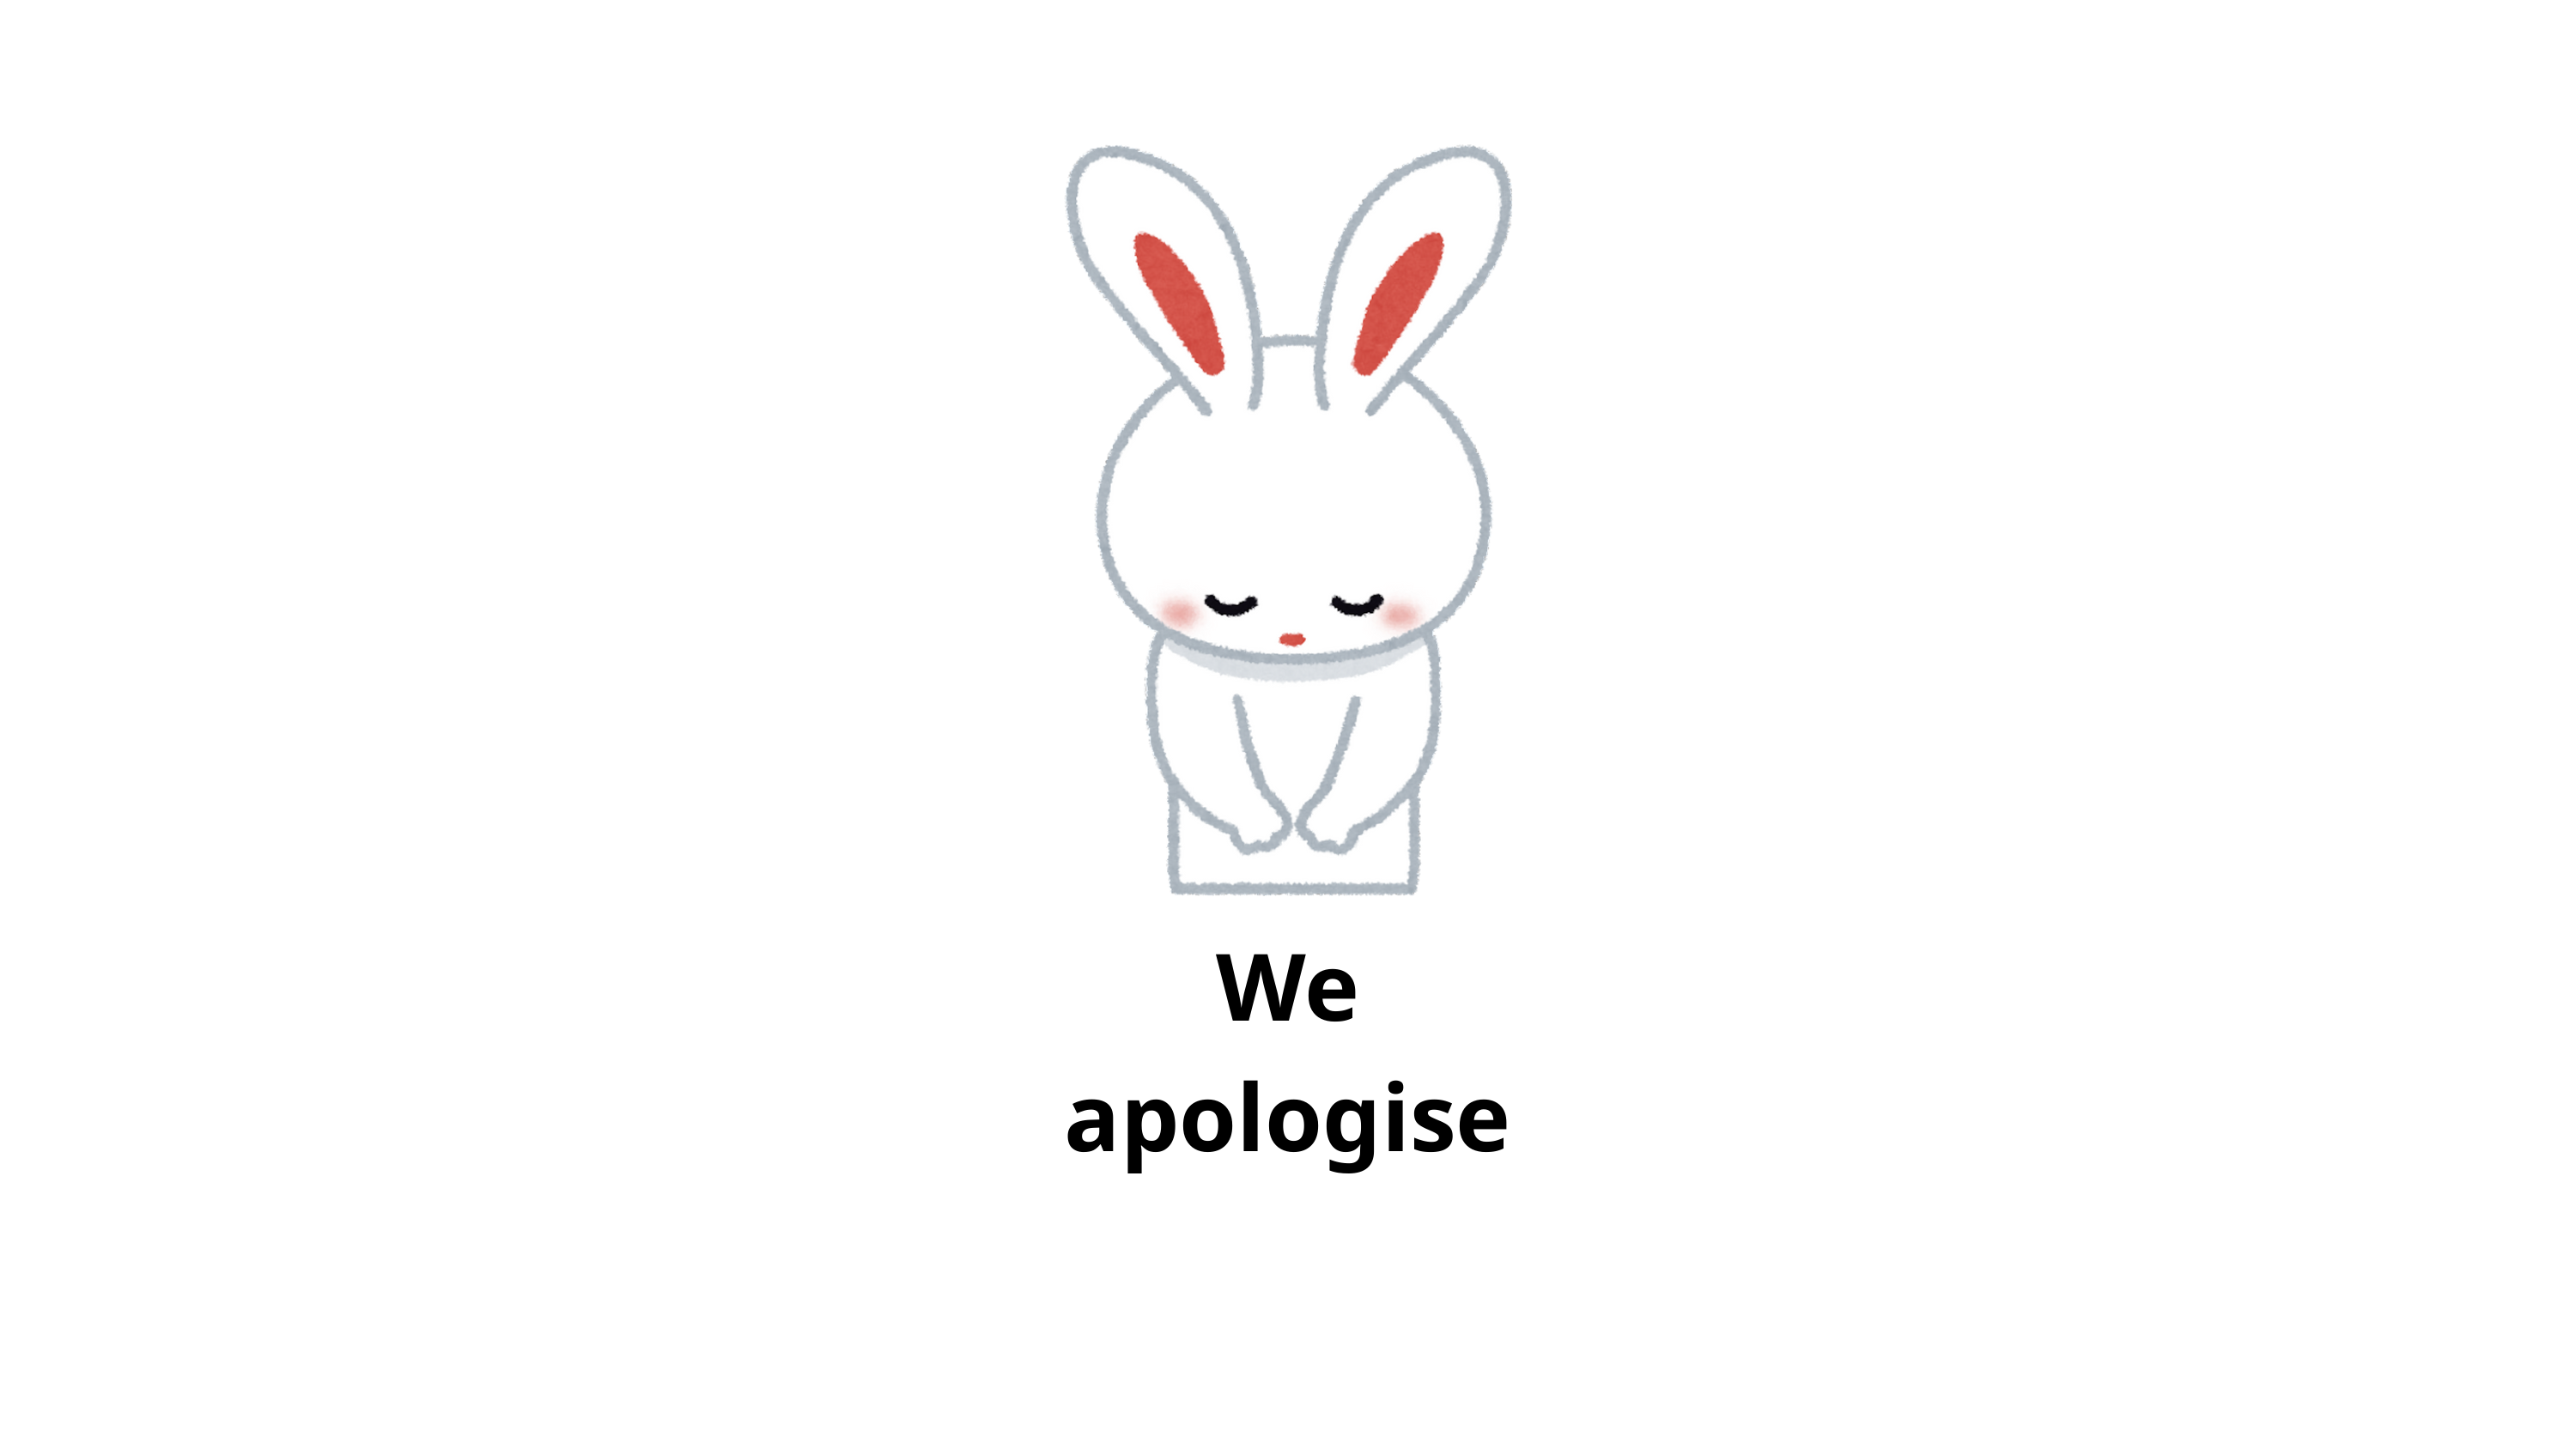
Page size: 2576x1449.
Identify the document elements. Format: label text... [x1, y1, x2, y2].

text_box [1063, 144, 1513, 897]
text_box We apologise [987, 909, 1589, 1170]
